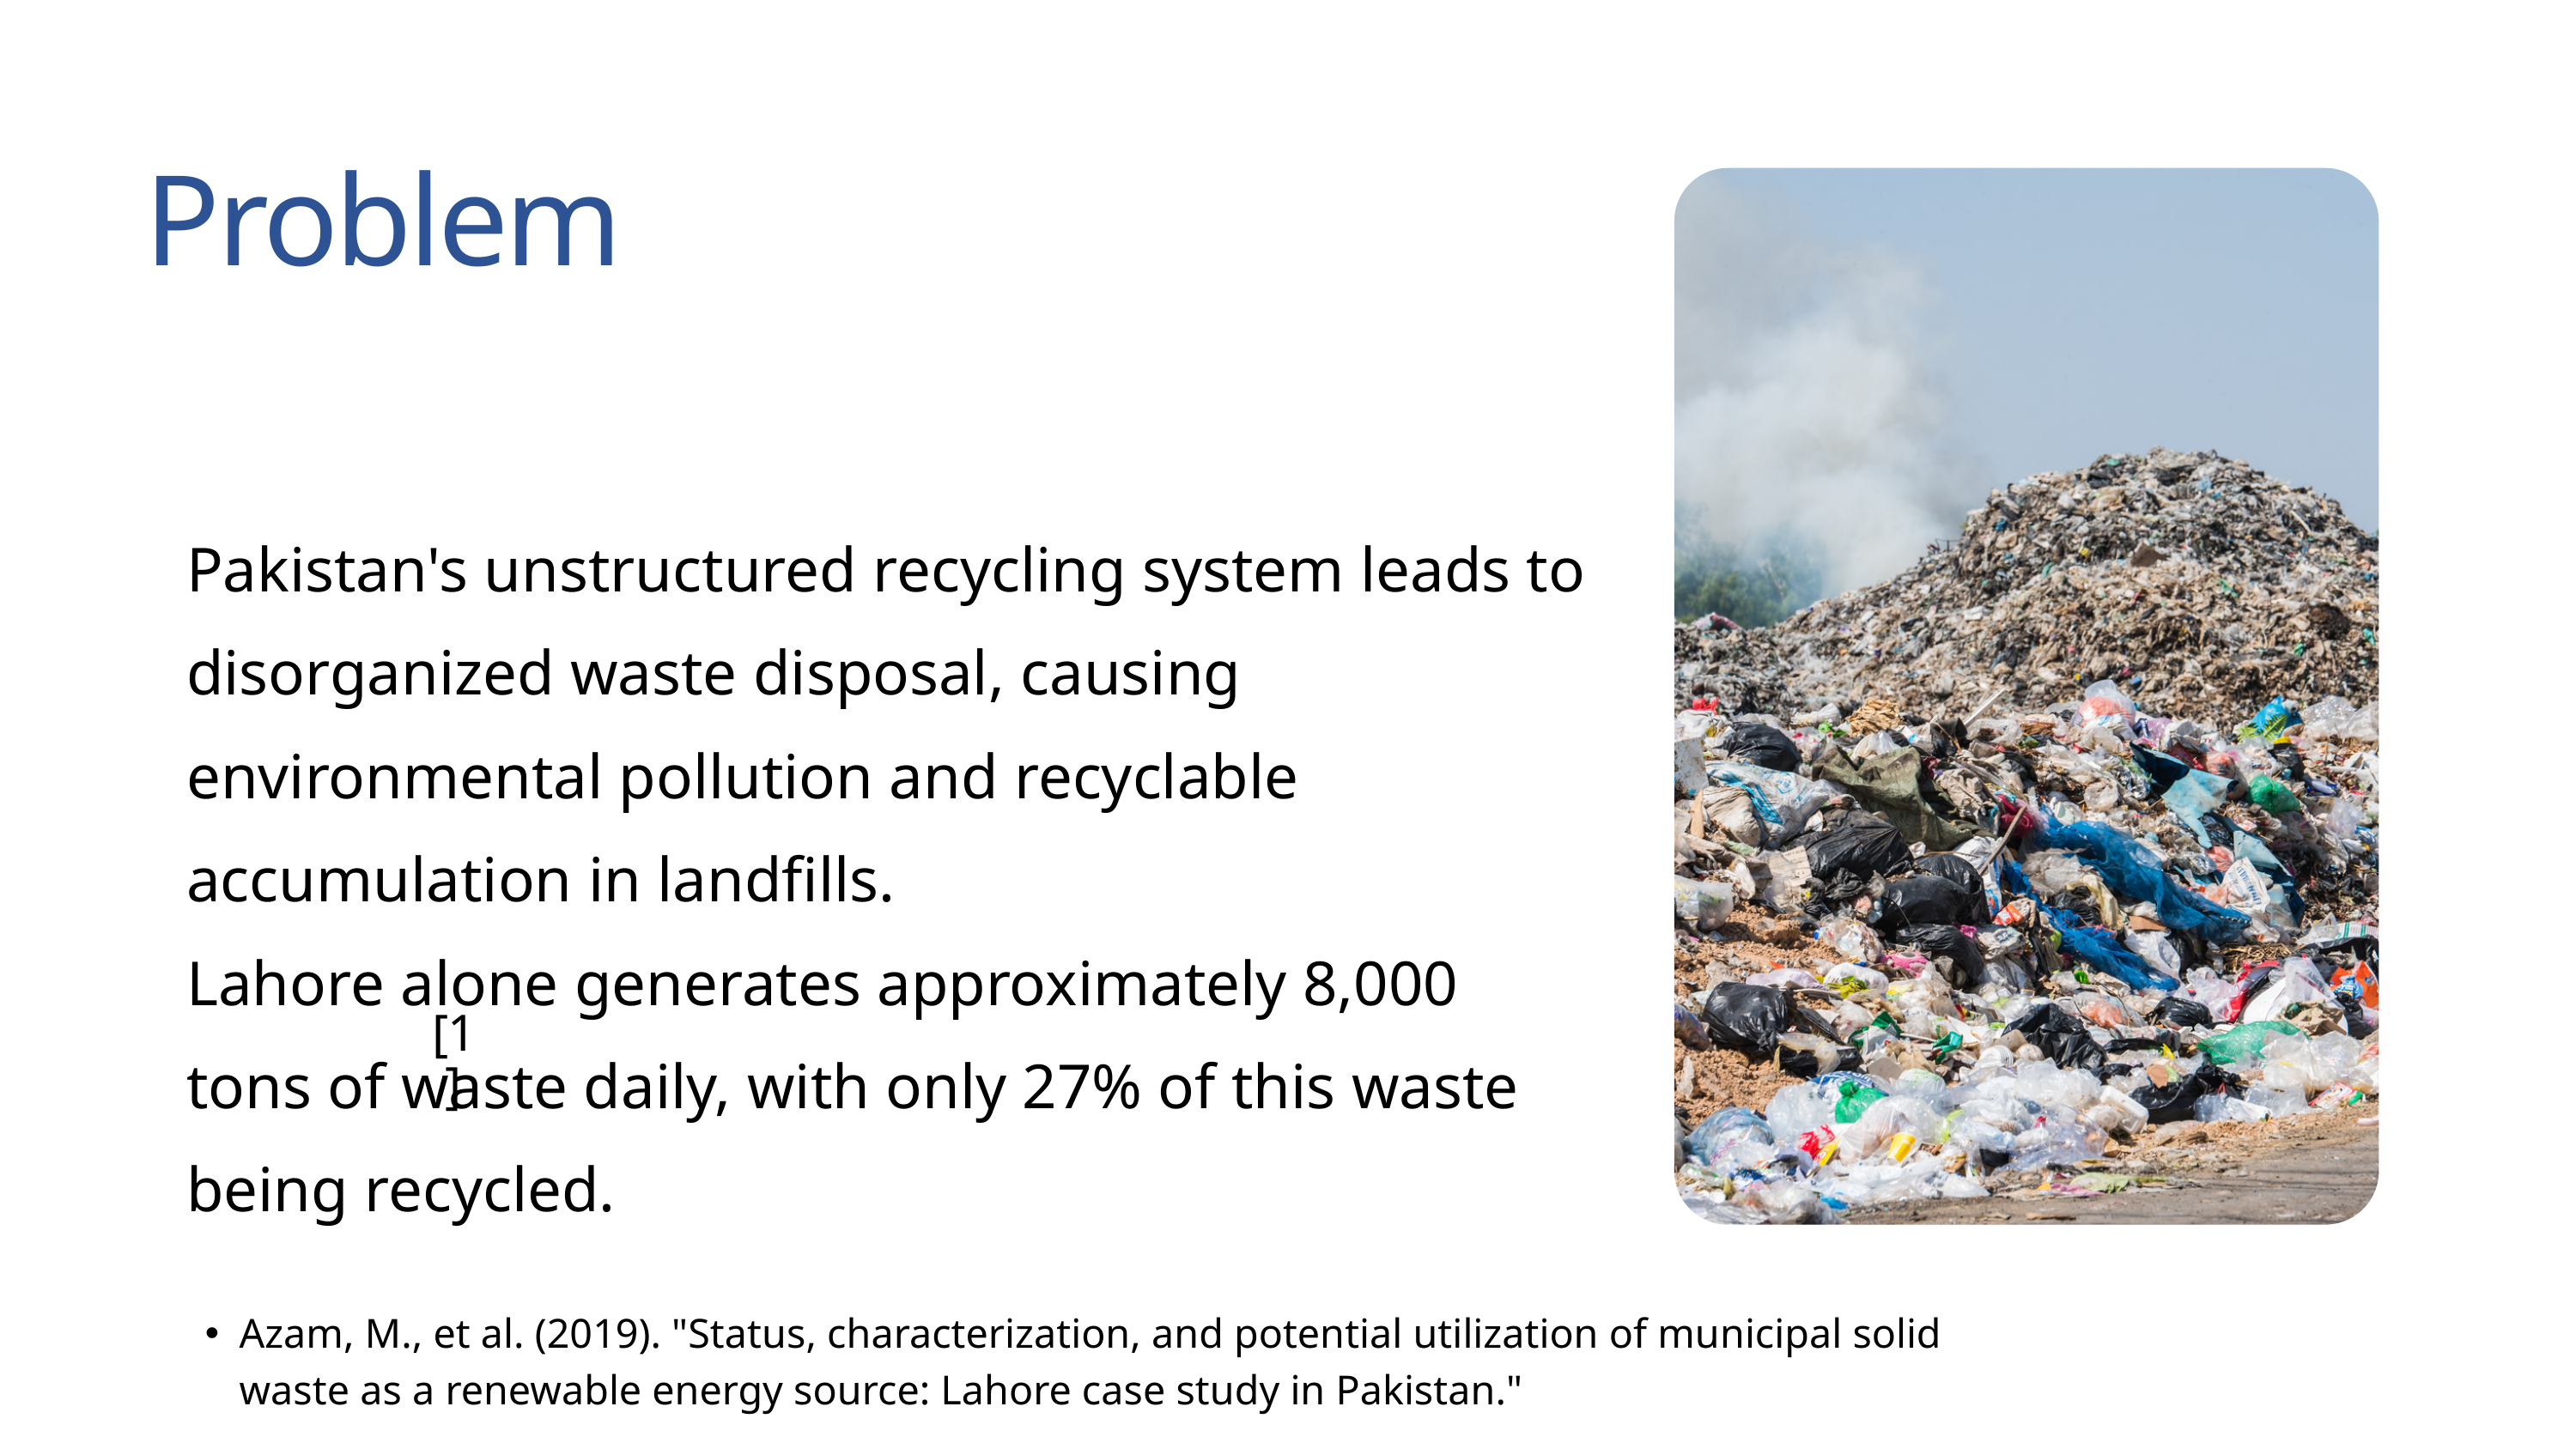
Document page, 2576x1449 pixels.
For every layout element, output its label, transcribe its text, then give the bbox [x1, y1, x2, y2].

text_box [1] [430, 1009, 477, 1113]
text_box Problem [144, 161, 1214, 292]
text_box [1674, 167, 2379, 1225]
text_box Azam, M., et al. (2019). "Status, characterization, and potential utilization of municipal solid waste as a renewable energy source: Lahore case study in Pakistan." [171, 1244, 1973, 1413]
text_box Pakistan's unstructured recycling system leads to disorganized waste disposal, causing environmental pollution and recyclable accumulation in landfills. Lahore alone generates approximately 8,000 tons of waste daily, with only 27% of this waste being recycled. [186, 500, 1589, 1244]
